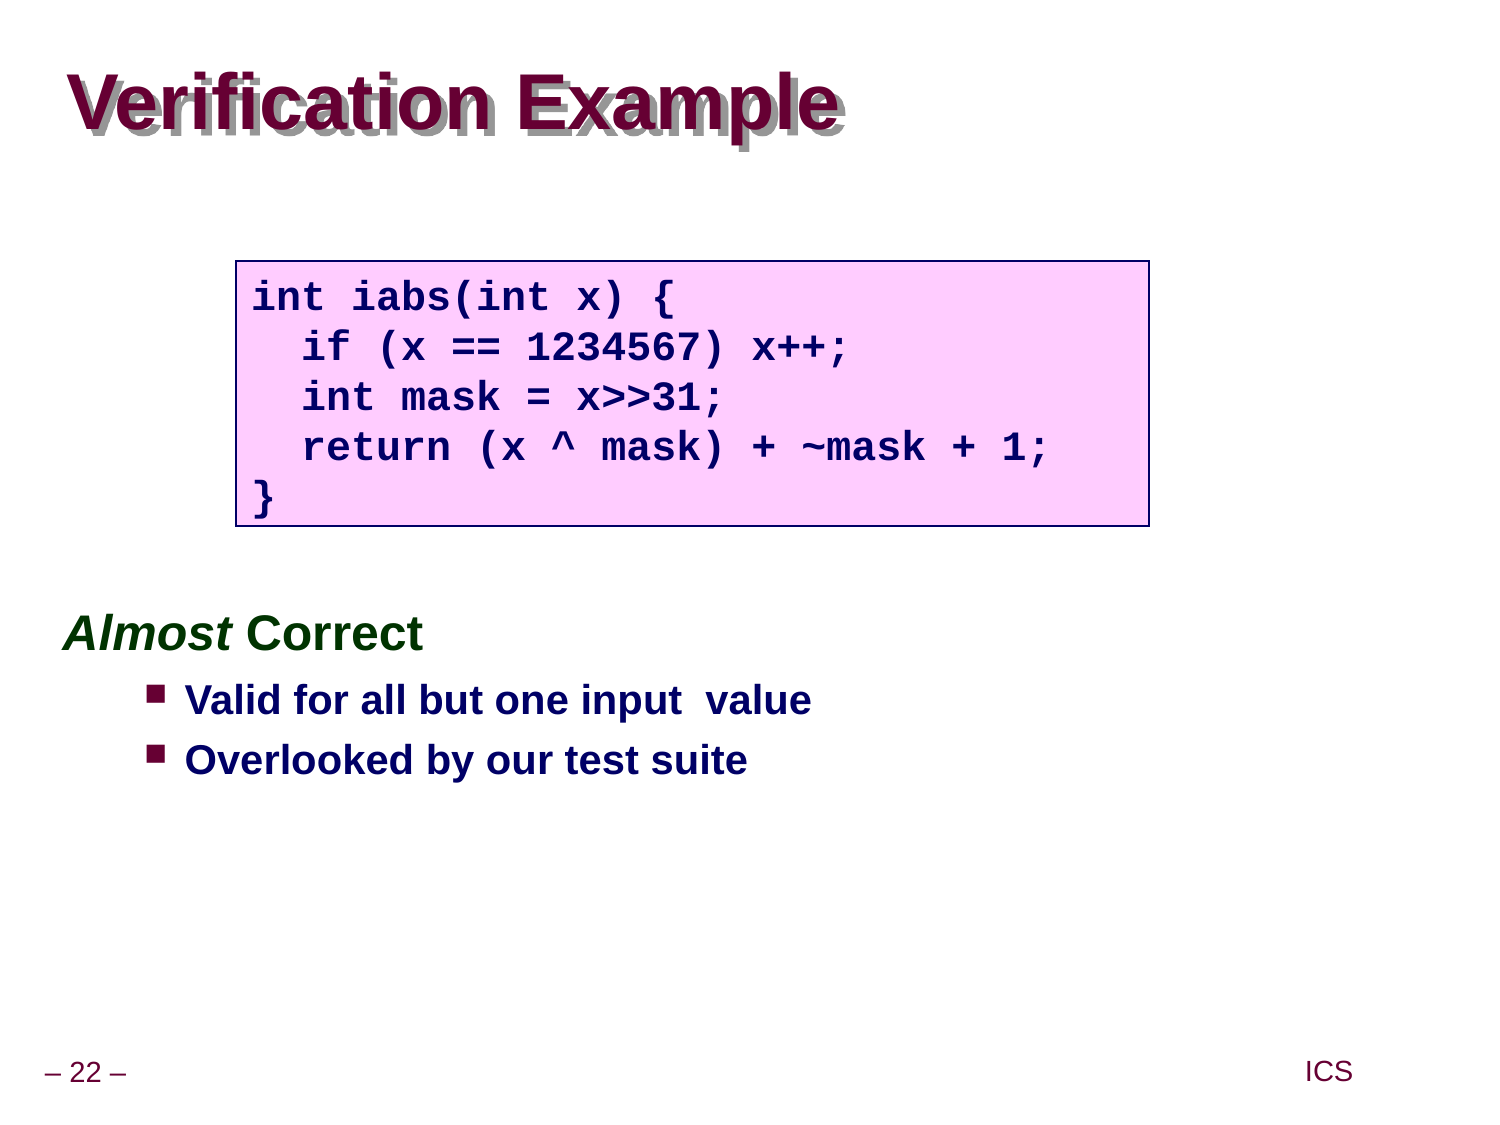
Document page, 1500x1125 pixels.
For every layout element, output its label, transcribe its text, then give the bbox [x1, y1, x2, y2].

text_box int iabs(int x) { if (x == 1234567) x++; int mask = x>>31; return (x ^ mask) + ~mask + 1; } [236, 261, 1149, 526]
list Almost Correct Valid for all but one input value Overlooked by our test suite [47, 597, 1411, 1058]
title Verification Example [66, 40, 1497, 169]
